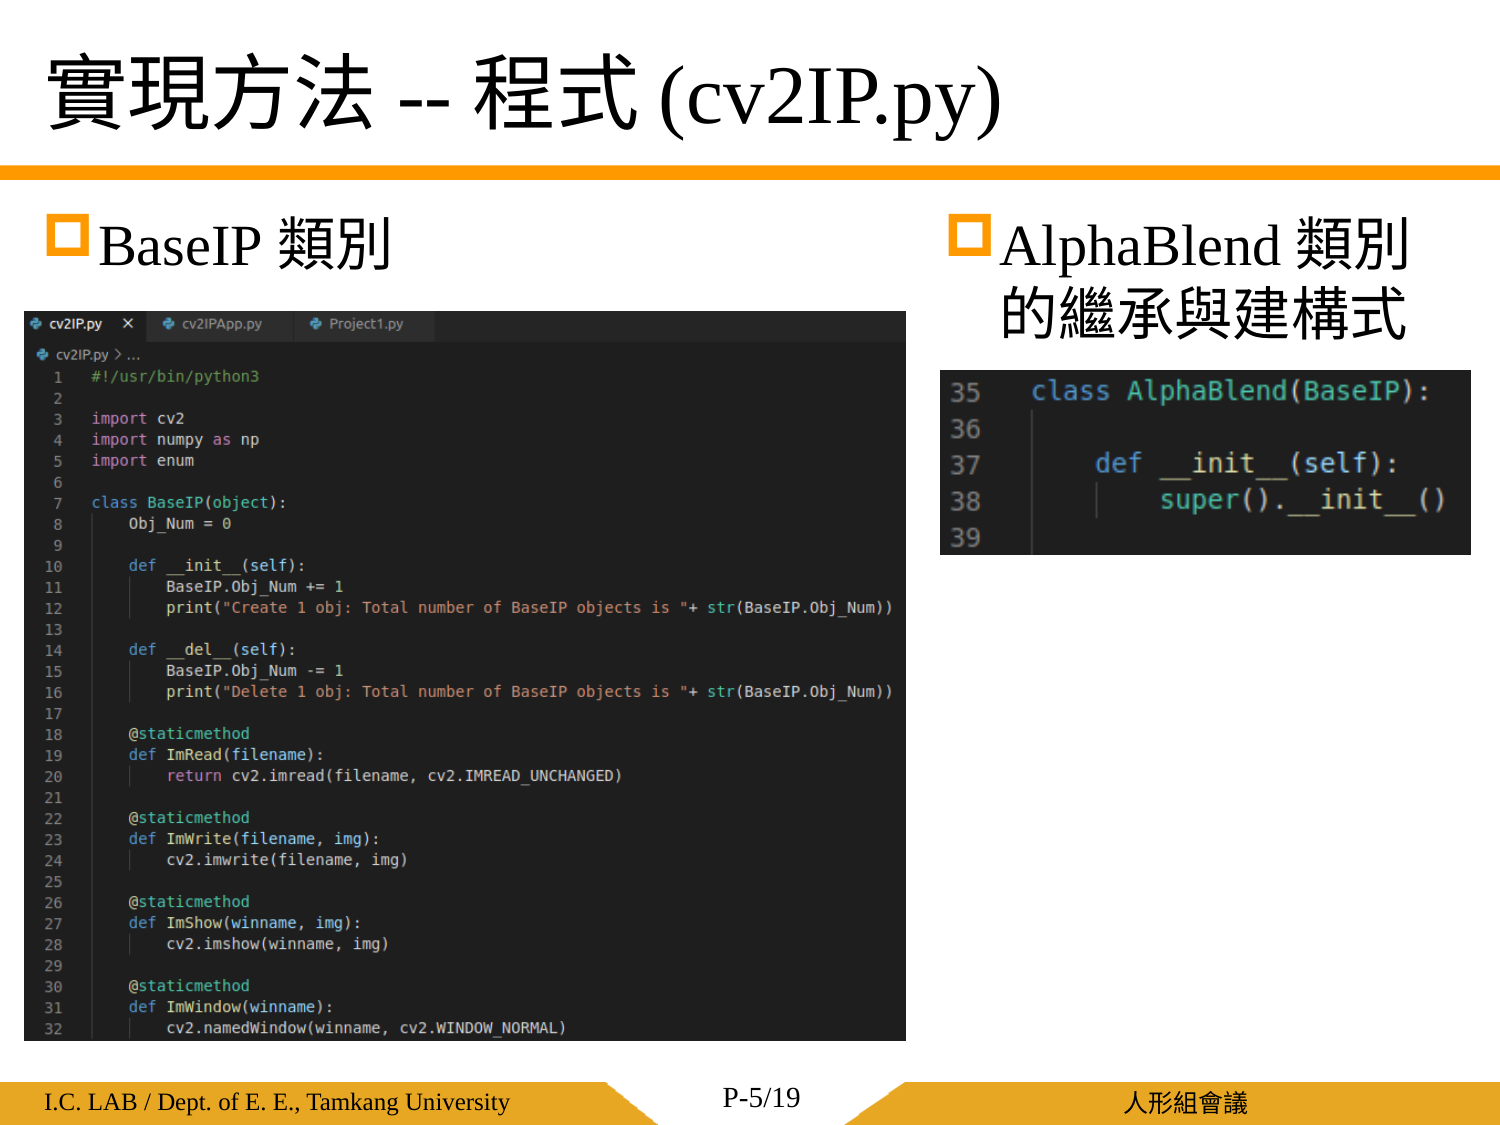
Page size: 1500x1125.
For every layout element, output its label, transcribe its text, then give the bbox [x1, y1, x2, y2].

picture [842, 1082, 1500, 1125]
text_box 實現方法--程式(cv2IP.py) [29, 19, 1459, 161]
picture [0, 1082, 603, 1125]
text_box AlphaBlend類別的繼承與建構式 [926, 199, 1485, 1077]
picture [24, 310, 907, 1042]
slide_number P-5/19 [603, 1060, 817, 1125]
picture [940, 370, 1471, 555]
text_box BaseIP類別 [24, 200, 926, 1074]
